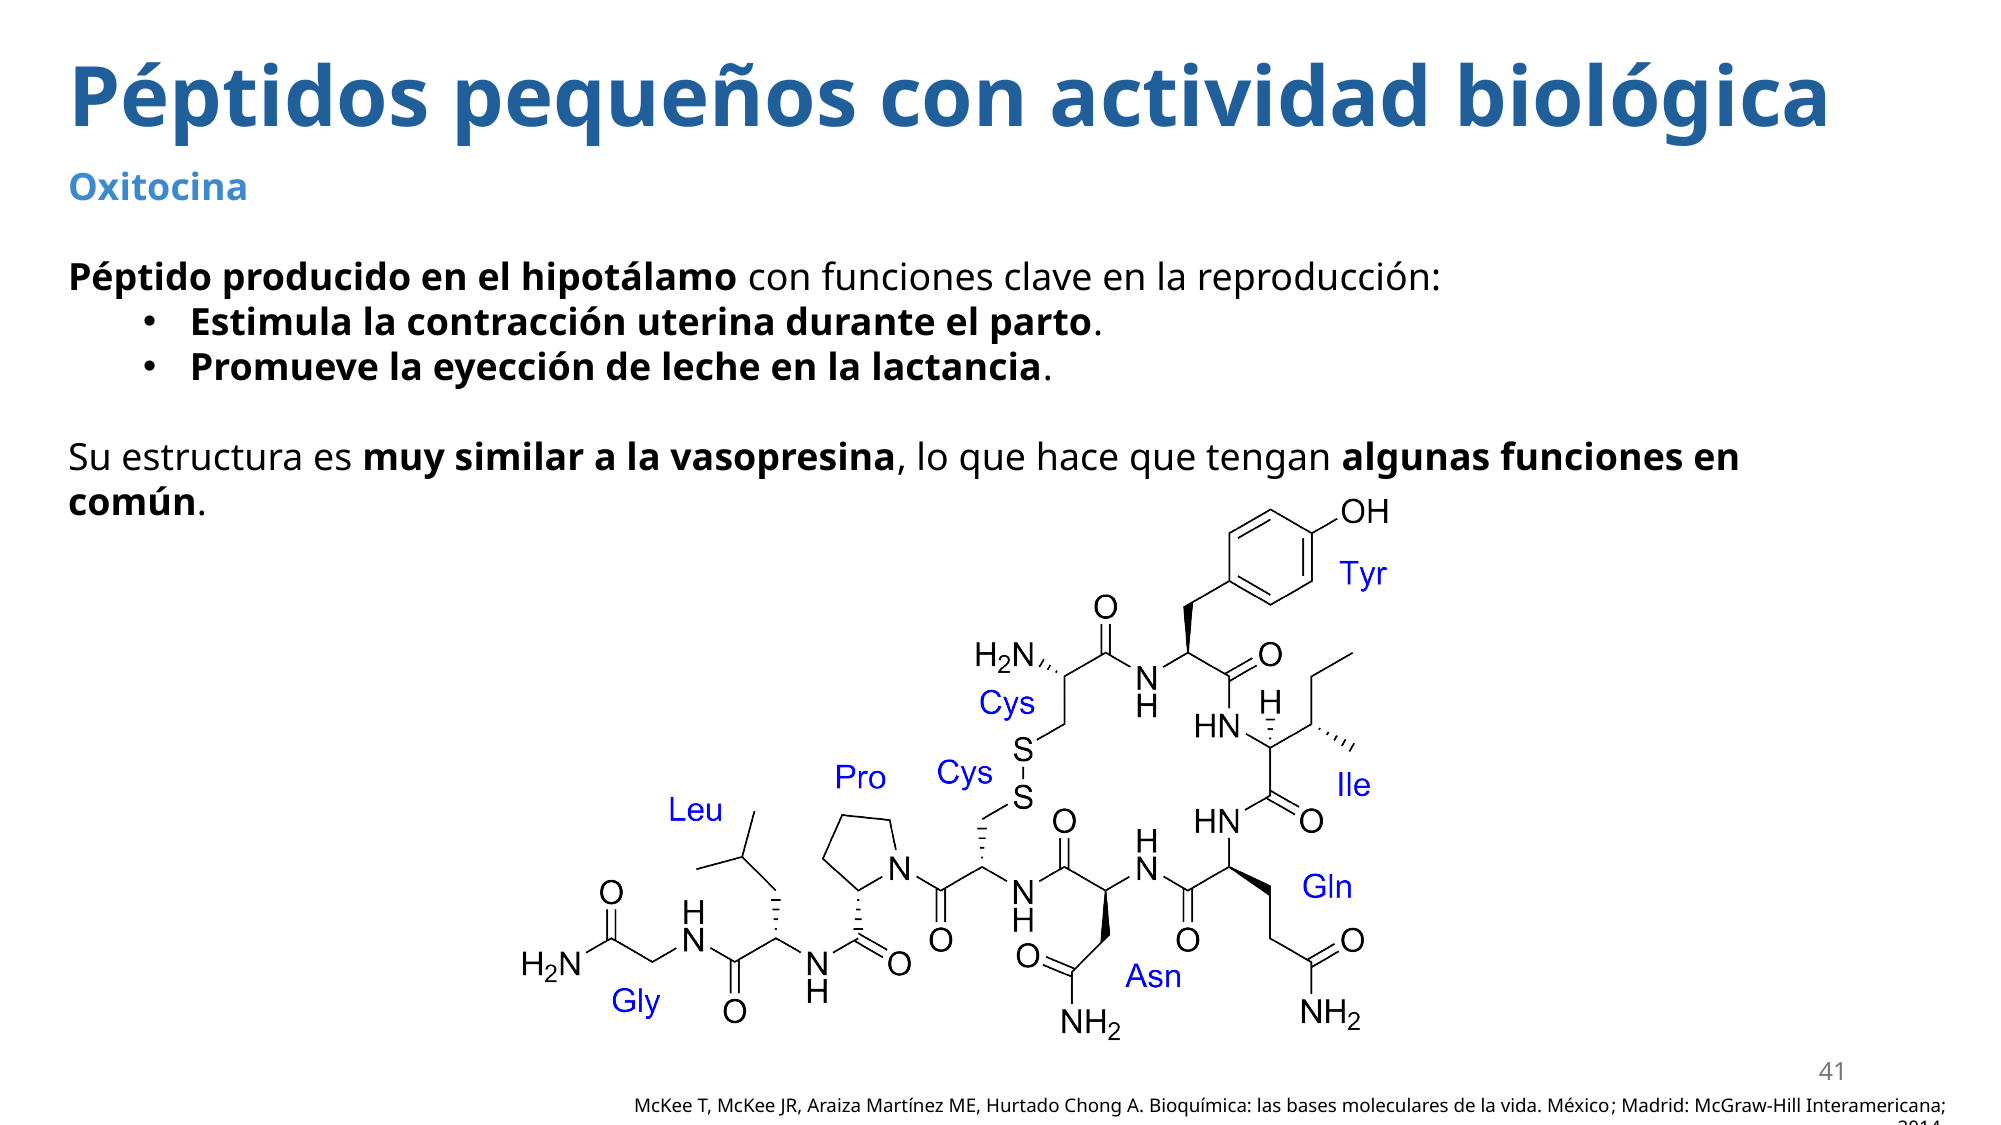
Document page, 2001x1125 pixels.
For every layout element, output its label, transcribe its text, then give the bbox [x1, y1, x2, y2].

title Péptidos pequeños con actividad biológica [53, 29, 1857, 155]
picture [516, 495, 1393, 1044]
slide_number 41 [1412, 1042, 1863, 1085]
text_box McKee T, McKee JR, Araiza Martínez ME, Hurtado Chong A. Bioquímica: las bases moleculares de la vida. México ; Madrid: McGraw-Hill Interamericana; 2014. [587, 1085, 1961, 1125]
text_box Oxitocina Péptido producido en el hipotálamo con funciones clave en la reproducción: Estimula la contracción uterina durante el parto. Promueve la eyección de leche en la lactancia. Su estructura es muy similar a la vasopresina, lo que hace que tengan algunas funciones en común. [53, 155, 1863, 531]
